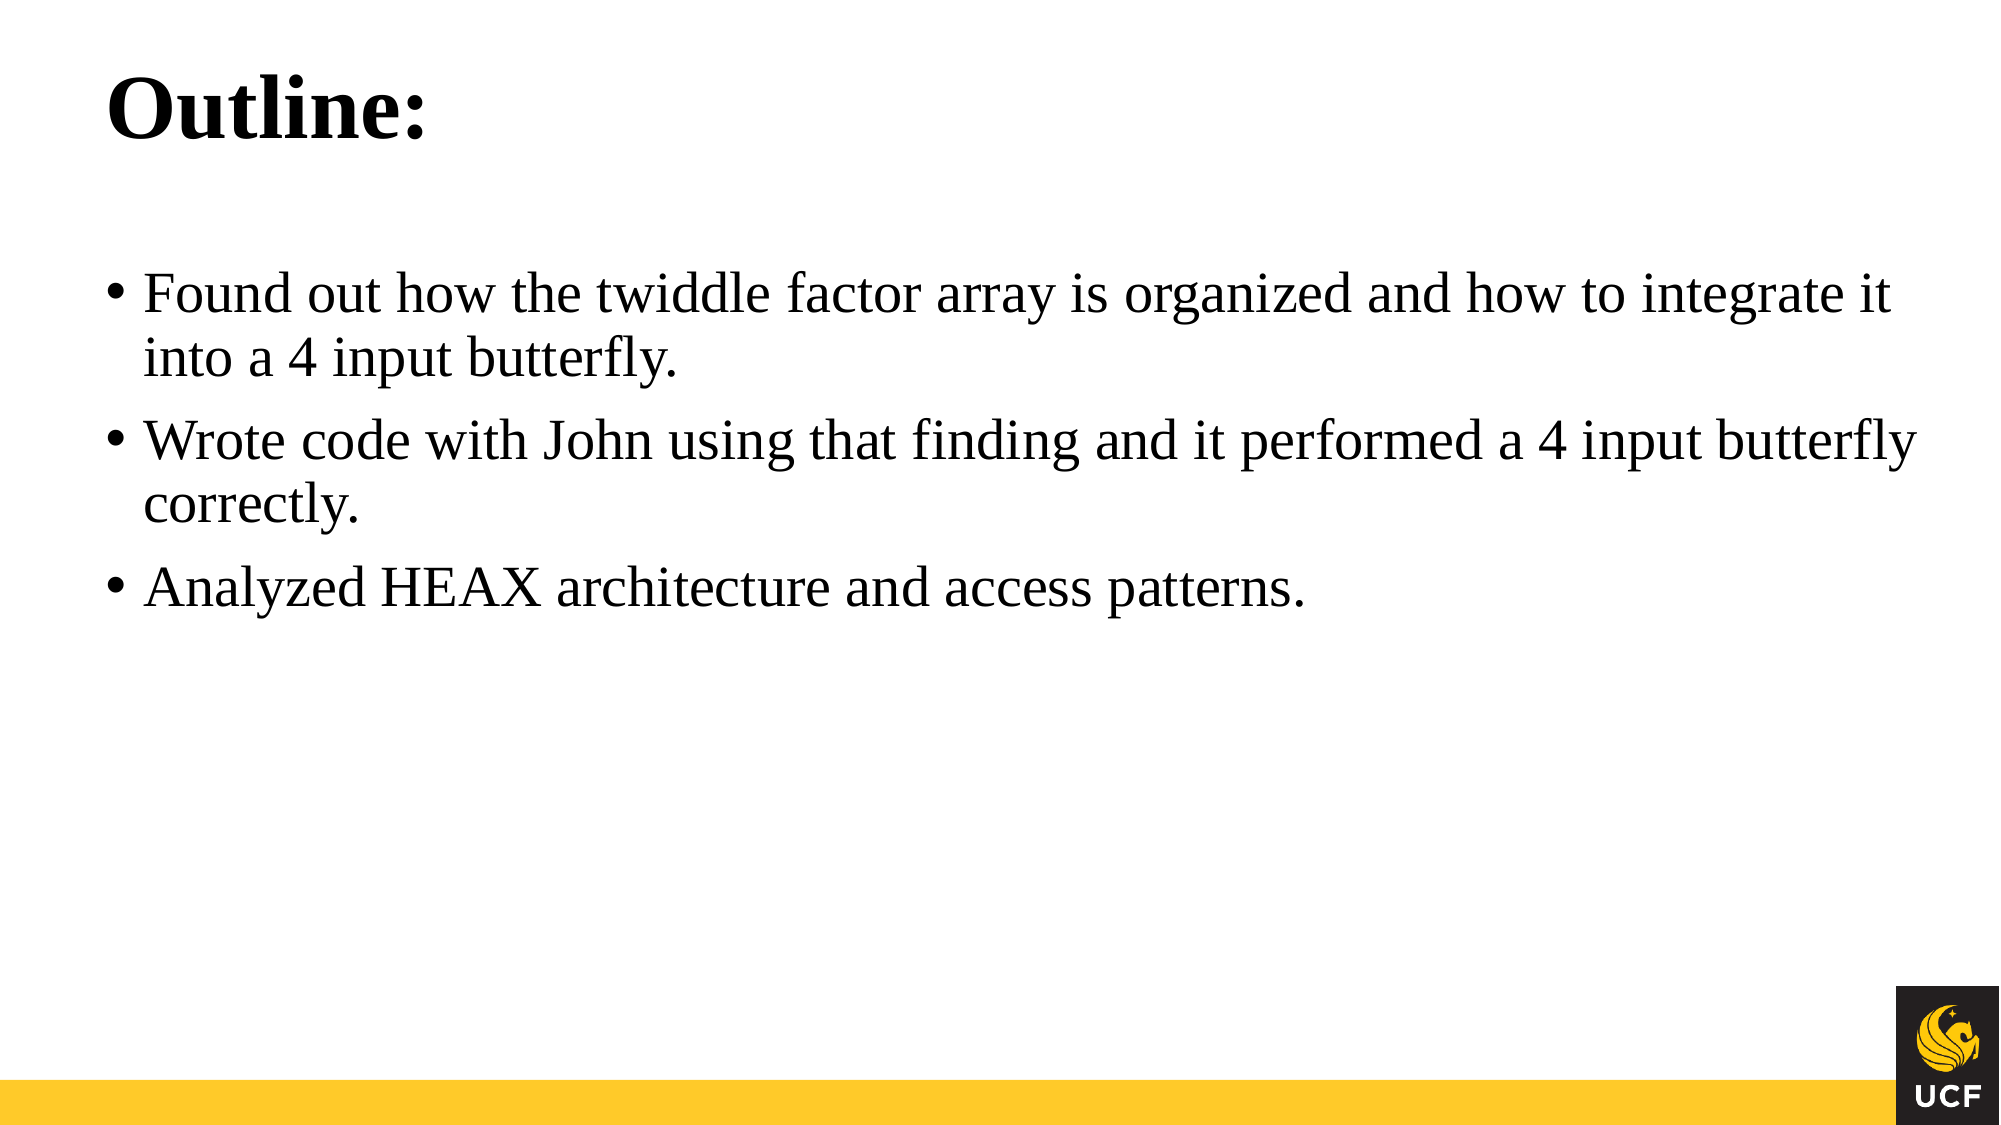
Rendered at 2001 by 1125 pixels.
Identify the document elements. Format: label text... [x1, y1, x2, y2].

title Outline: [90, 0, 1939, 218]
slide_number 2 [1536, 1043, 1987, 1104]
list Found out how the twiddle factor array is organized and how to integrate it into a 4 input butterfly. Wrote code with John using that finding and it performed a 4 input butterfly correctly. Analyzed HEAX architecture and access patterns. [90, 255, 1939, 1043]
picture [1896, 986, 1999, 1125]
